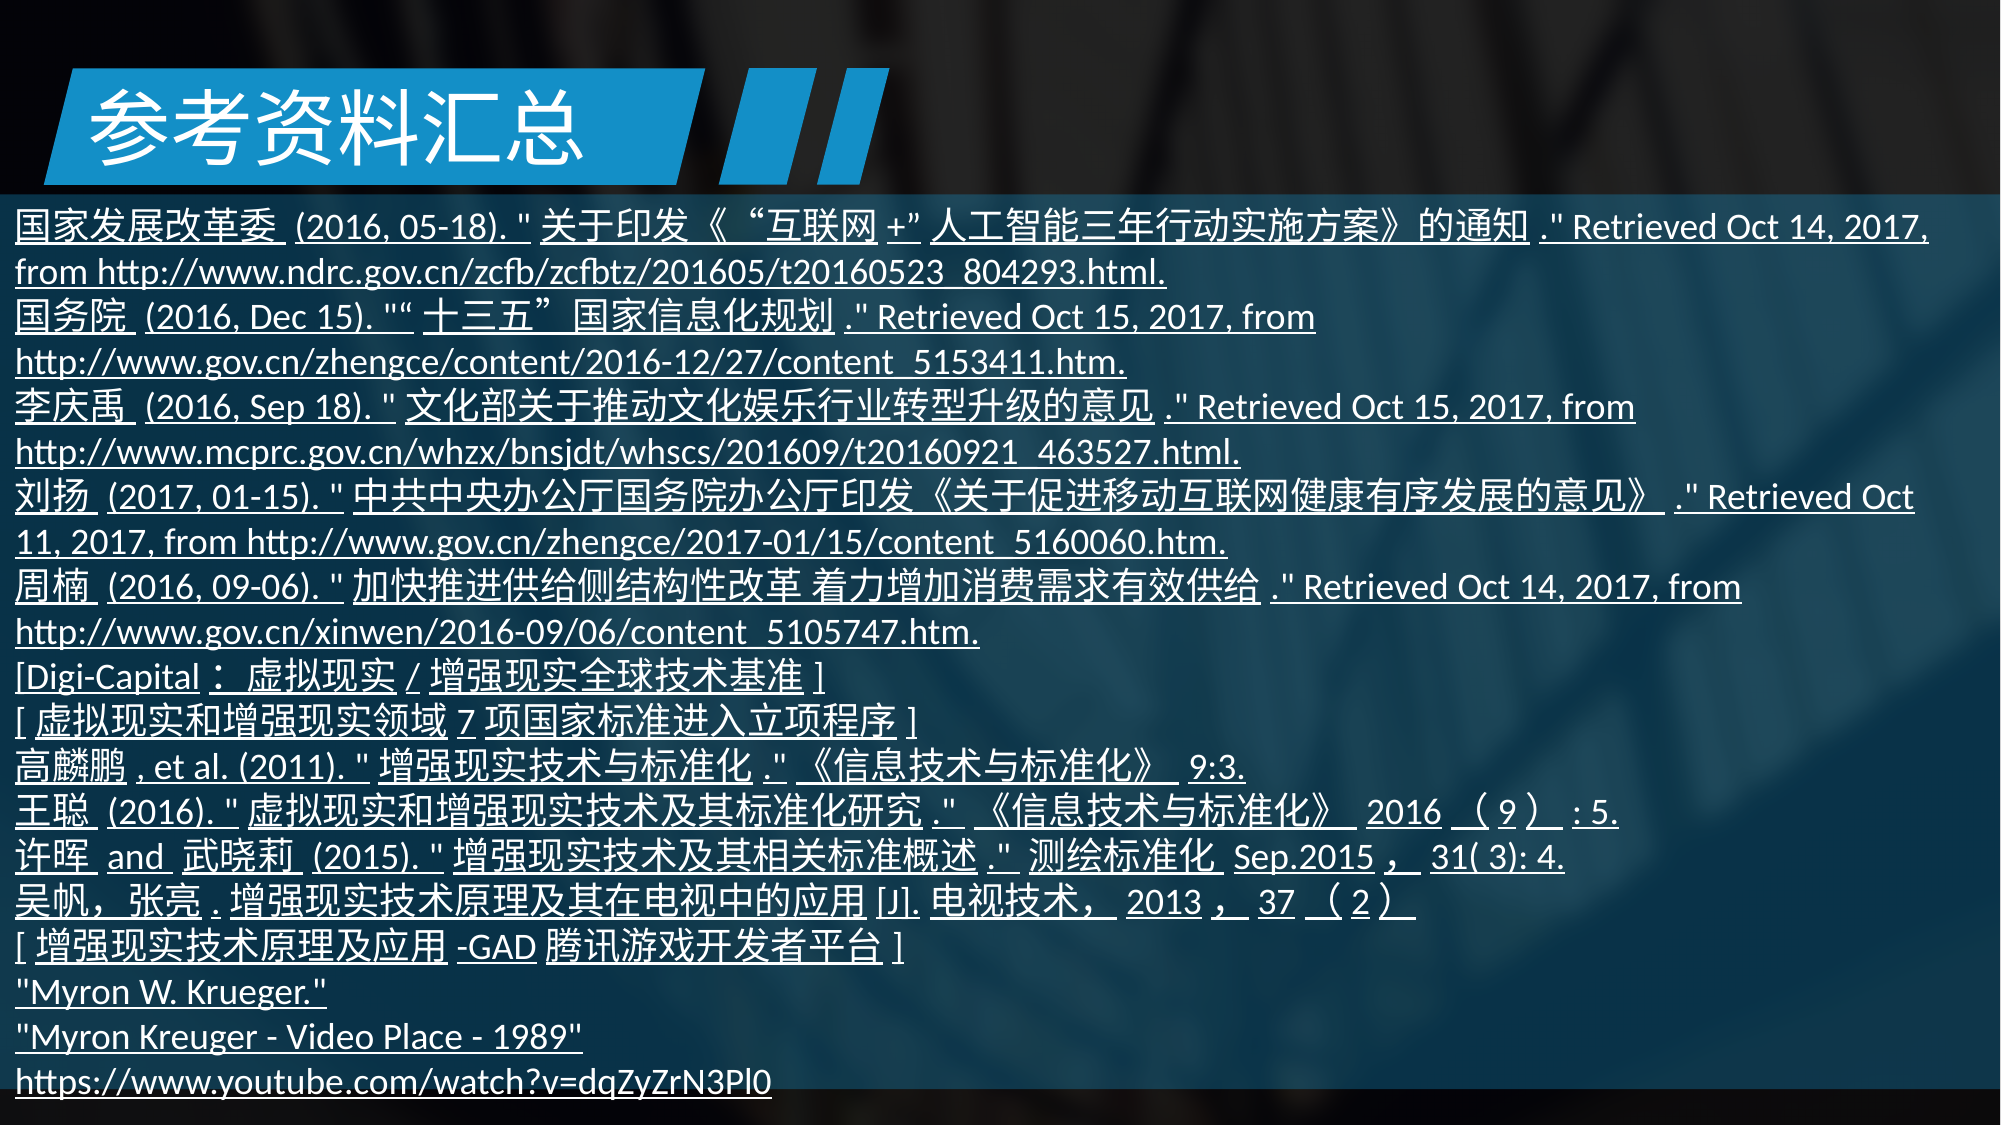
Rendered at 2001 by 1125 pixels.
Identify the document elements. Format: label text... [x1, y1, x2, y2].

text_box 国家发展改革委 (2016, 05-18). "关于印发《“互联网+”人工智能三年行动实施方案》的通知." Retrieved Oct 14, 2017, from http://www.ndrc.gov.cn/zcfb/zcfbtz/201605/t20160523_804293.html. 国务院 (2016, Dec 15). "“十三五”国家信息化规划." Retrieved Oct 15, 2017, from http://www.gov.cn/zhengce/content/2016-12/27/content_5153411.htm. 李庆禹 (2016, Sep 18). "文化部关于推动文化娱乐行业转型升级的意见." Retrieved Oct 15, 2017, from http://www.mcprc.gov.cn/whzx/bnsjdt/whscs/201609/t20160921_463527.html. 刘扬 (2017, 01-15). "中共中央办公厅国务院办公厅印发《关于促进移动互联网健康有序发展的意见》." Retrieved Oct 11, 2017, from http://www.gov.cn/zhengce/2017-01/15/content_5160060.htm. 周楠 (2016, 09-06). "加快推进供给侧结构性改革 着力增加消费需求有效供给." Retrieved Oct 14, 2017, from http://www.gov.cn/xinwen/2016-09/06/content_5105747.htm. [Digi-Capital：虚拟现实/增强现实全球技术基准] [虚拟现实和增强现实领域7项国家标准进入立项程序] 高麟鹏, et al. (2011). "增强现实技术与标准化."《信息技术与标准化》 9:3. 王聪 (2016). "虚拟现实和增强现实技术及其标准化研究." 《信息技术与标准化》 2016（9）: 5. 许晖 and 武晓莉 (2015). "增强现实技术及其相关标准概述." 测绘标准化 Sep.2015，31( 3): 4. 吴帆，张亮.增强现实技术原理及其在电视中的应用[J].电视技术，2013，37（2） [增强现实技术原理及应用-GAD腾讯游戏开发者平台] "Myron W. Krueger." "Myron Kreuger - Video Place - 1989" https://www.youtube.com/watch?v=dqZyZrN3Pl0 [0, 194, 1966, 1110]
text_box [0, 193, 2000, 1090]
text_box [43, 68, 890, 185]
